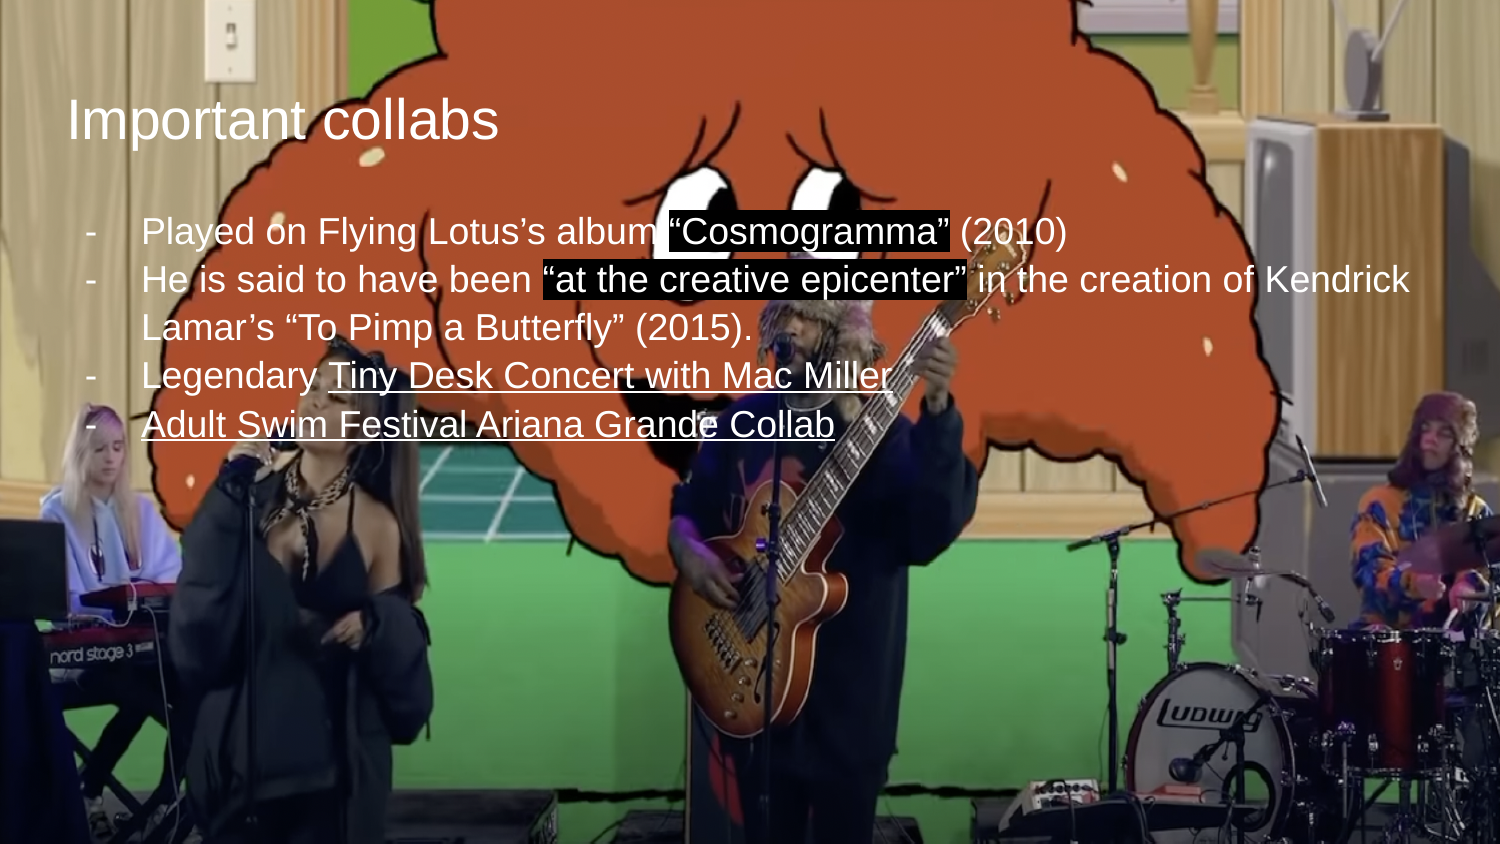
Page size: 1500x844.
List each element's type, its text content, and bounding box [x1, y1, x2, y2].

title Important collabs [51, 72, 1449, 167]
list Played on Flying Lotus’s album “Cosmogramma” (2010) He is said to have been “at the creative epicenter” in the creation of Kendrick Lamar’s “To Pimp a Butterfly” (2015). Legendary Tiny Desk Concert with Mac Miller Adult Swim Festival Ariana Grande Collab [51, 189, 1449, 750]
picture [0, 0, 1500, 844]
